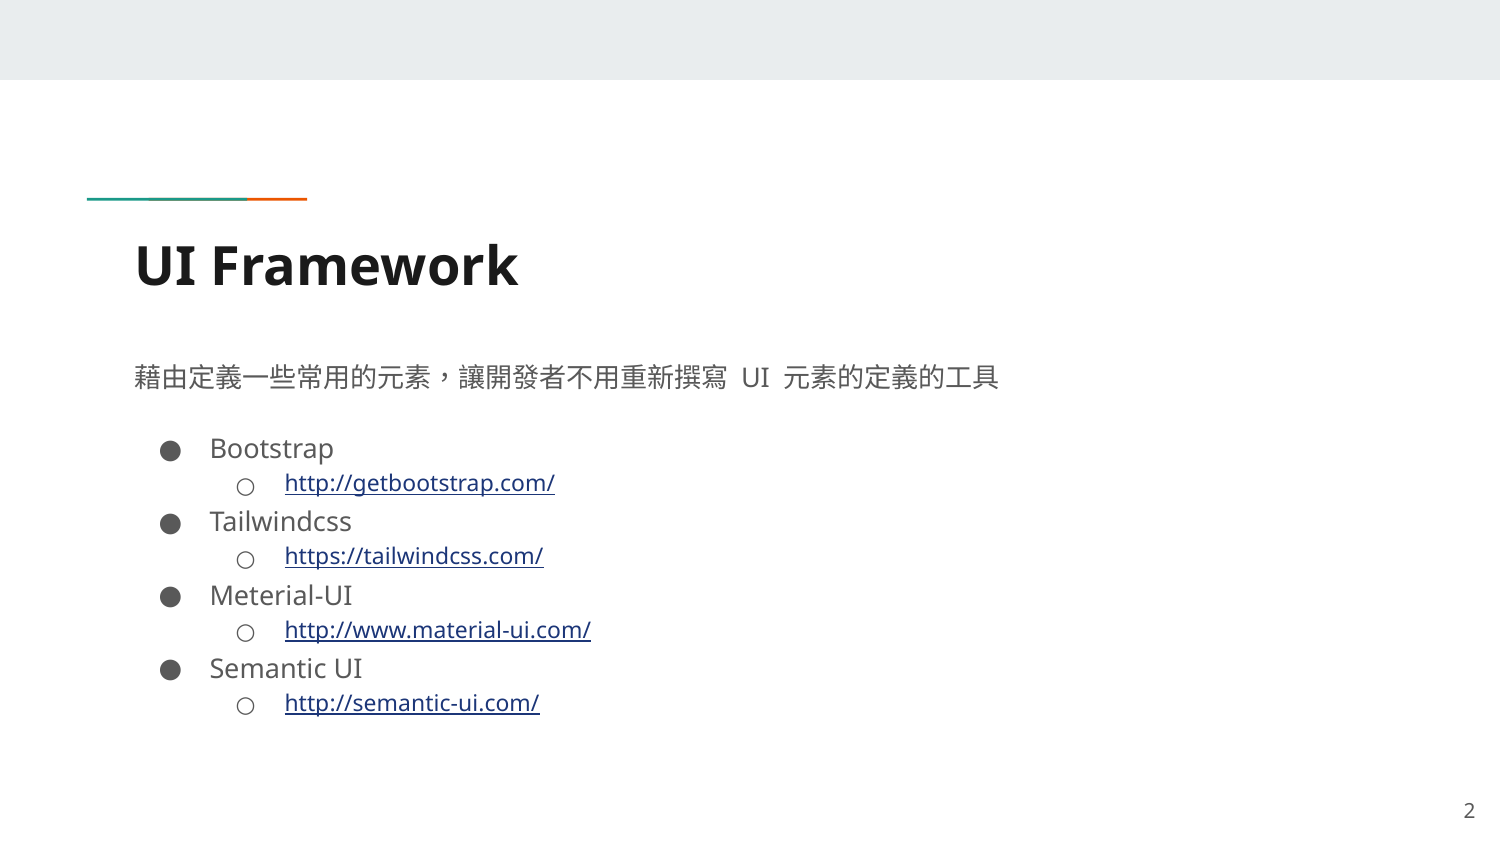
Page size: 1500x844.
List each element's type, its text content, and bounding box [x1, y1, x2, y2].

title UI Framework [119, 216, 1381, 305]
slide_number ‹#› [1400, 779, 1491, 844]
list 藉由定義一些常用的元素，讓開發者不用重新撰寫 UI 元素的定義的工具 Bootstrap http://getbootstrap.com/ Tailwindcss https://tailwindcss.com/ Meterial-UI http://www.material-ui.com/ Semantic UI http://semantic-ui.com/ [119, 341, 1381, 712]
